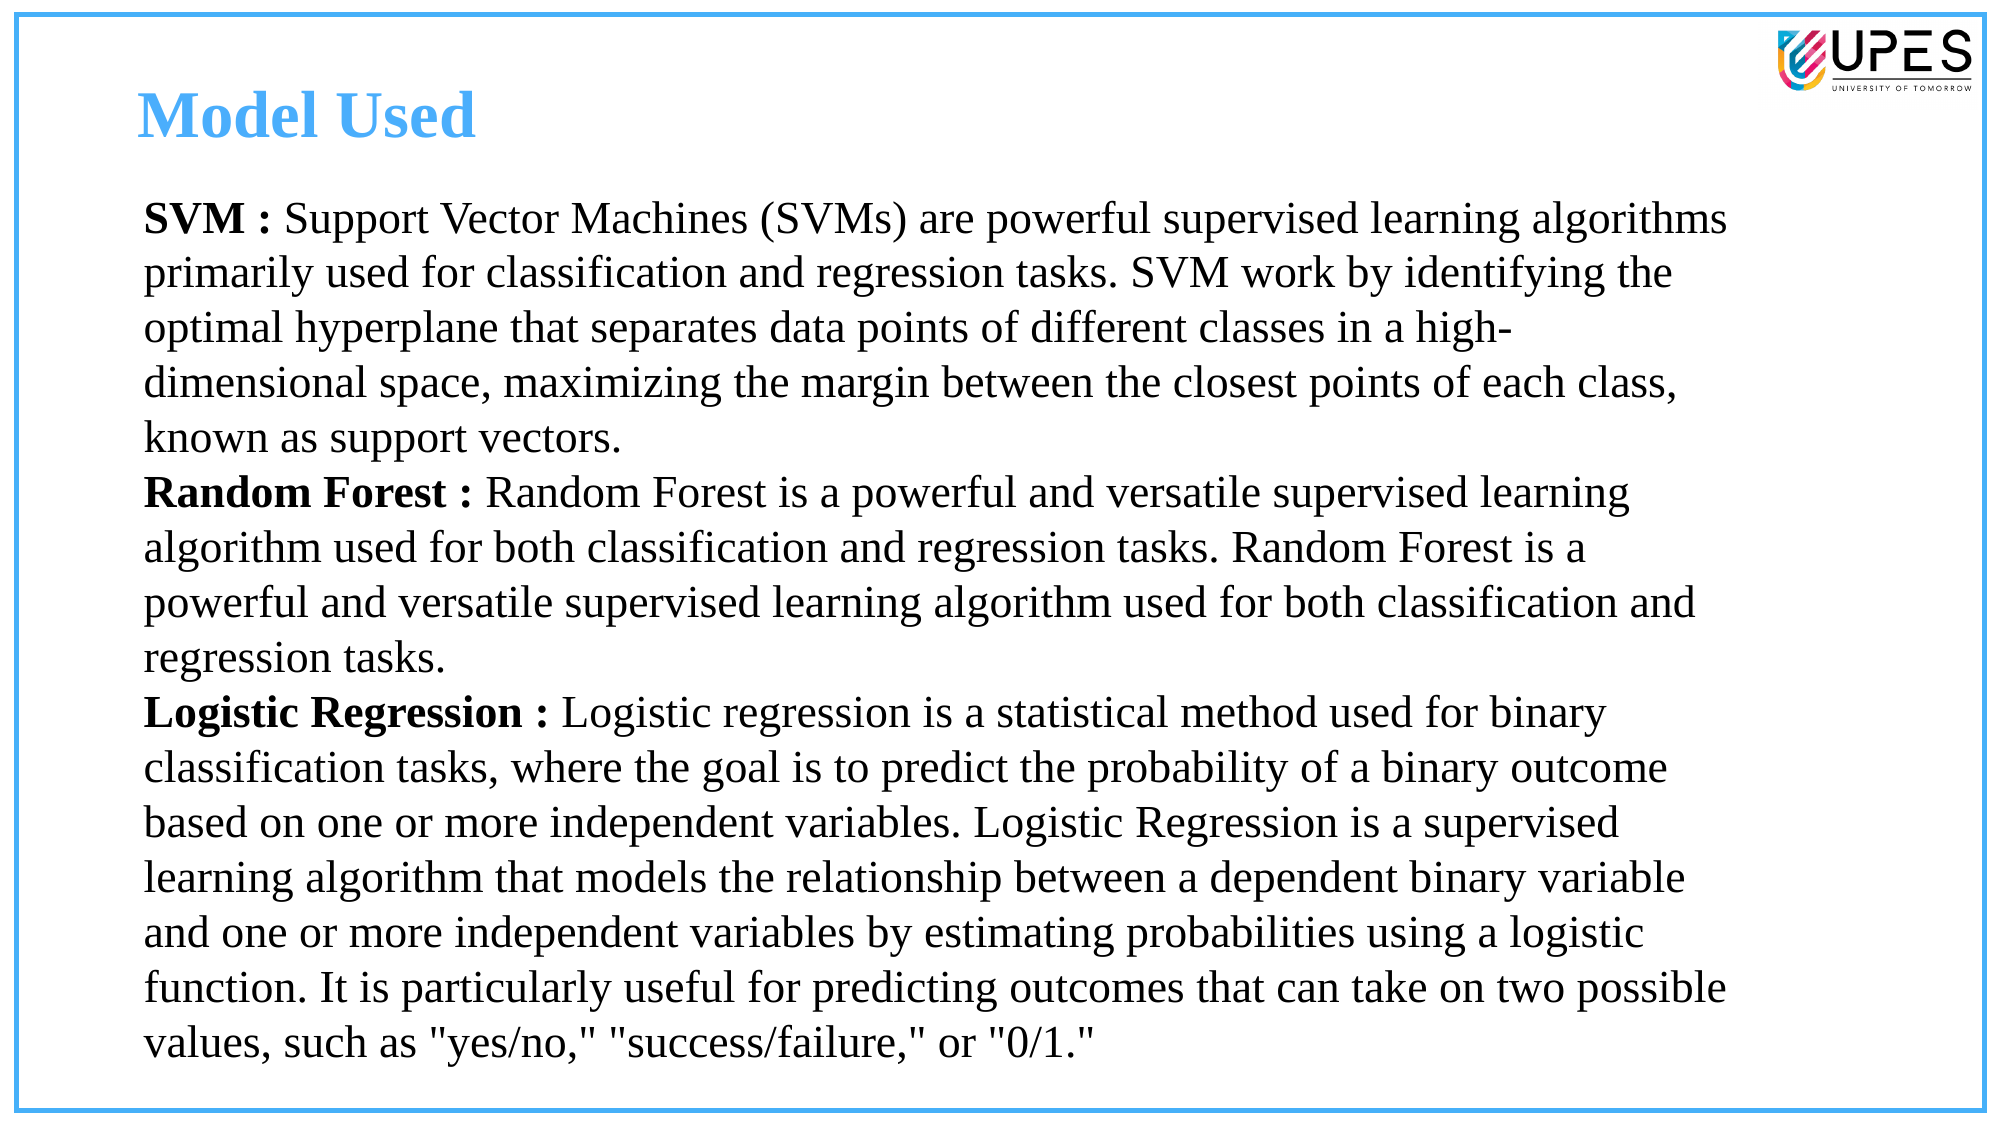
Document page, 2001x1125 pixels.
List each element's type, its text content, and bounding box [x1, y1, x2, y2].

title Model Used [122, 61, 1757, 160]
subtitle SVM : Support Vector Machines (SVMs) are powerful supervised learning algorithms primarily used for classification and regression tasks. SVM work by identifying the optimal hyperplane that separates data points of different classes in a high-dimensional space, maximizing the margin between the closest points of each class, known as support vectors. Random Forest : Random Forest is a powerful and versatile supervised learning algorithm used for both classification and regression tasks. Random Forest is a powerful and versatile supervised learning algorithm used for both classification and regression tasks. Logistic Regression : Logistic regression is a statistical method used for binary classification tasks, where the goal is to predict the probability of a binary outcome based on one or more independent variables. Logistic Regression is a supervised learning algorithm that models the relationship between a dependent binary variable and one or more independent variables by estimating probabilities using a logistic function. It is particularly useful for predicting outcomes that can take on two possible values, such as "yes/no," "success/failure," or "0/1." [129, 179, 1750, 1035]
picture [1758, 20, 1978, 110]
